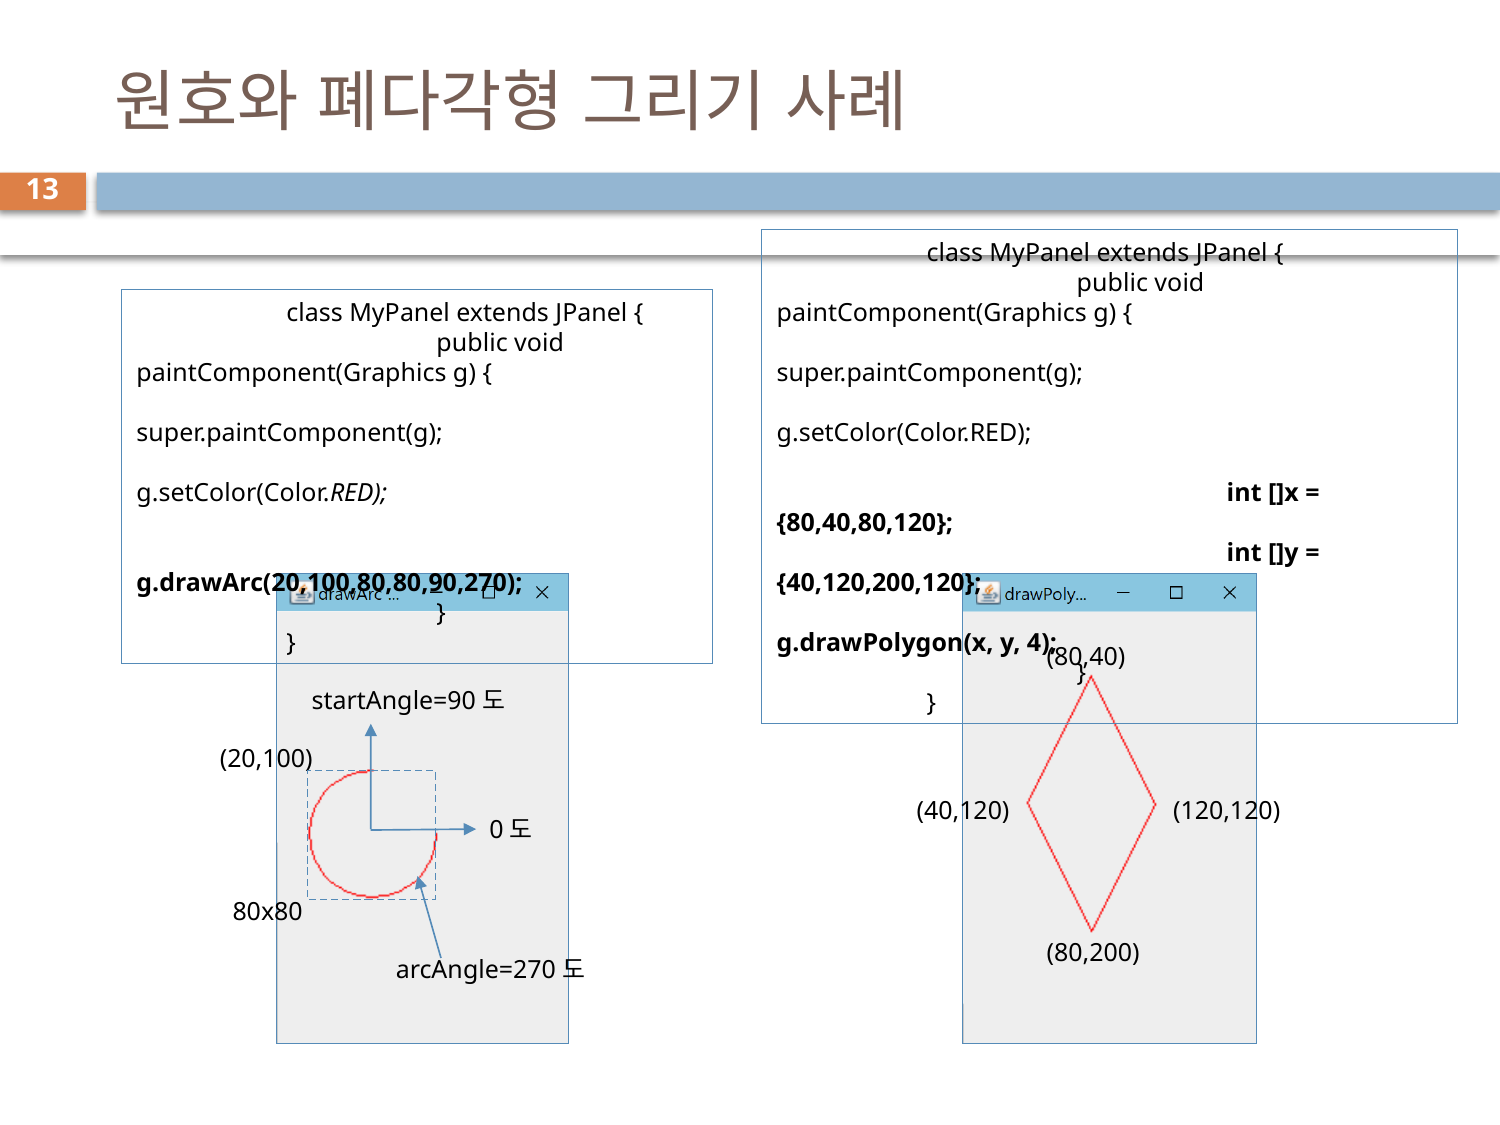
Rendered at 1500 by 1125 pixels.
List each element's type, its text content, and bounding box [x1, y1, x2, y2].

slide_number 13 [0, 170, 87, 211]
title 원호와 폐다각형 그리기 사례 [99, 37, 1438, 161]
text_box class MyPanel extends JPanel { public void paintComponent(Graphics g) { super.paintComponent(g); g.setColor(Color.RED); int []x = {80,40,80,120}; int []y = {40,120,200,120}; g.drawPolygon(x, y, 4); } } [761, 229, 1458, 724]
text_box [903, 573, 1294, 1044]
text_box class MyPanel extends JPanel { public void paintComponent(Graphics g) { super.paintComponent(g); g.setColor(Color.RED); g.drawArc(20,100,80,80,90,270); } } [121, 289, 713, 664]
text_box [206, 573, 599, 1044]
